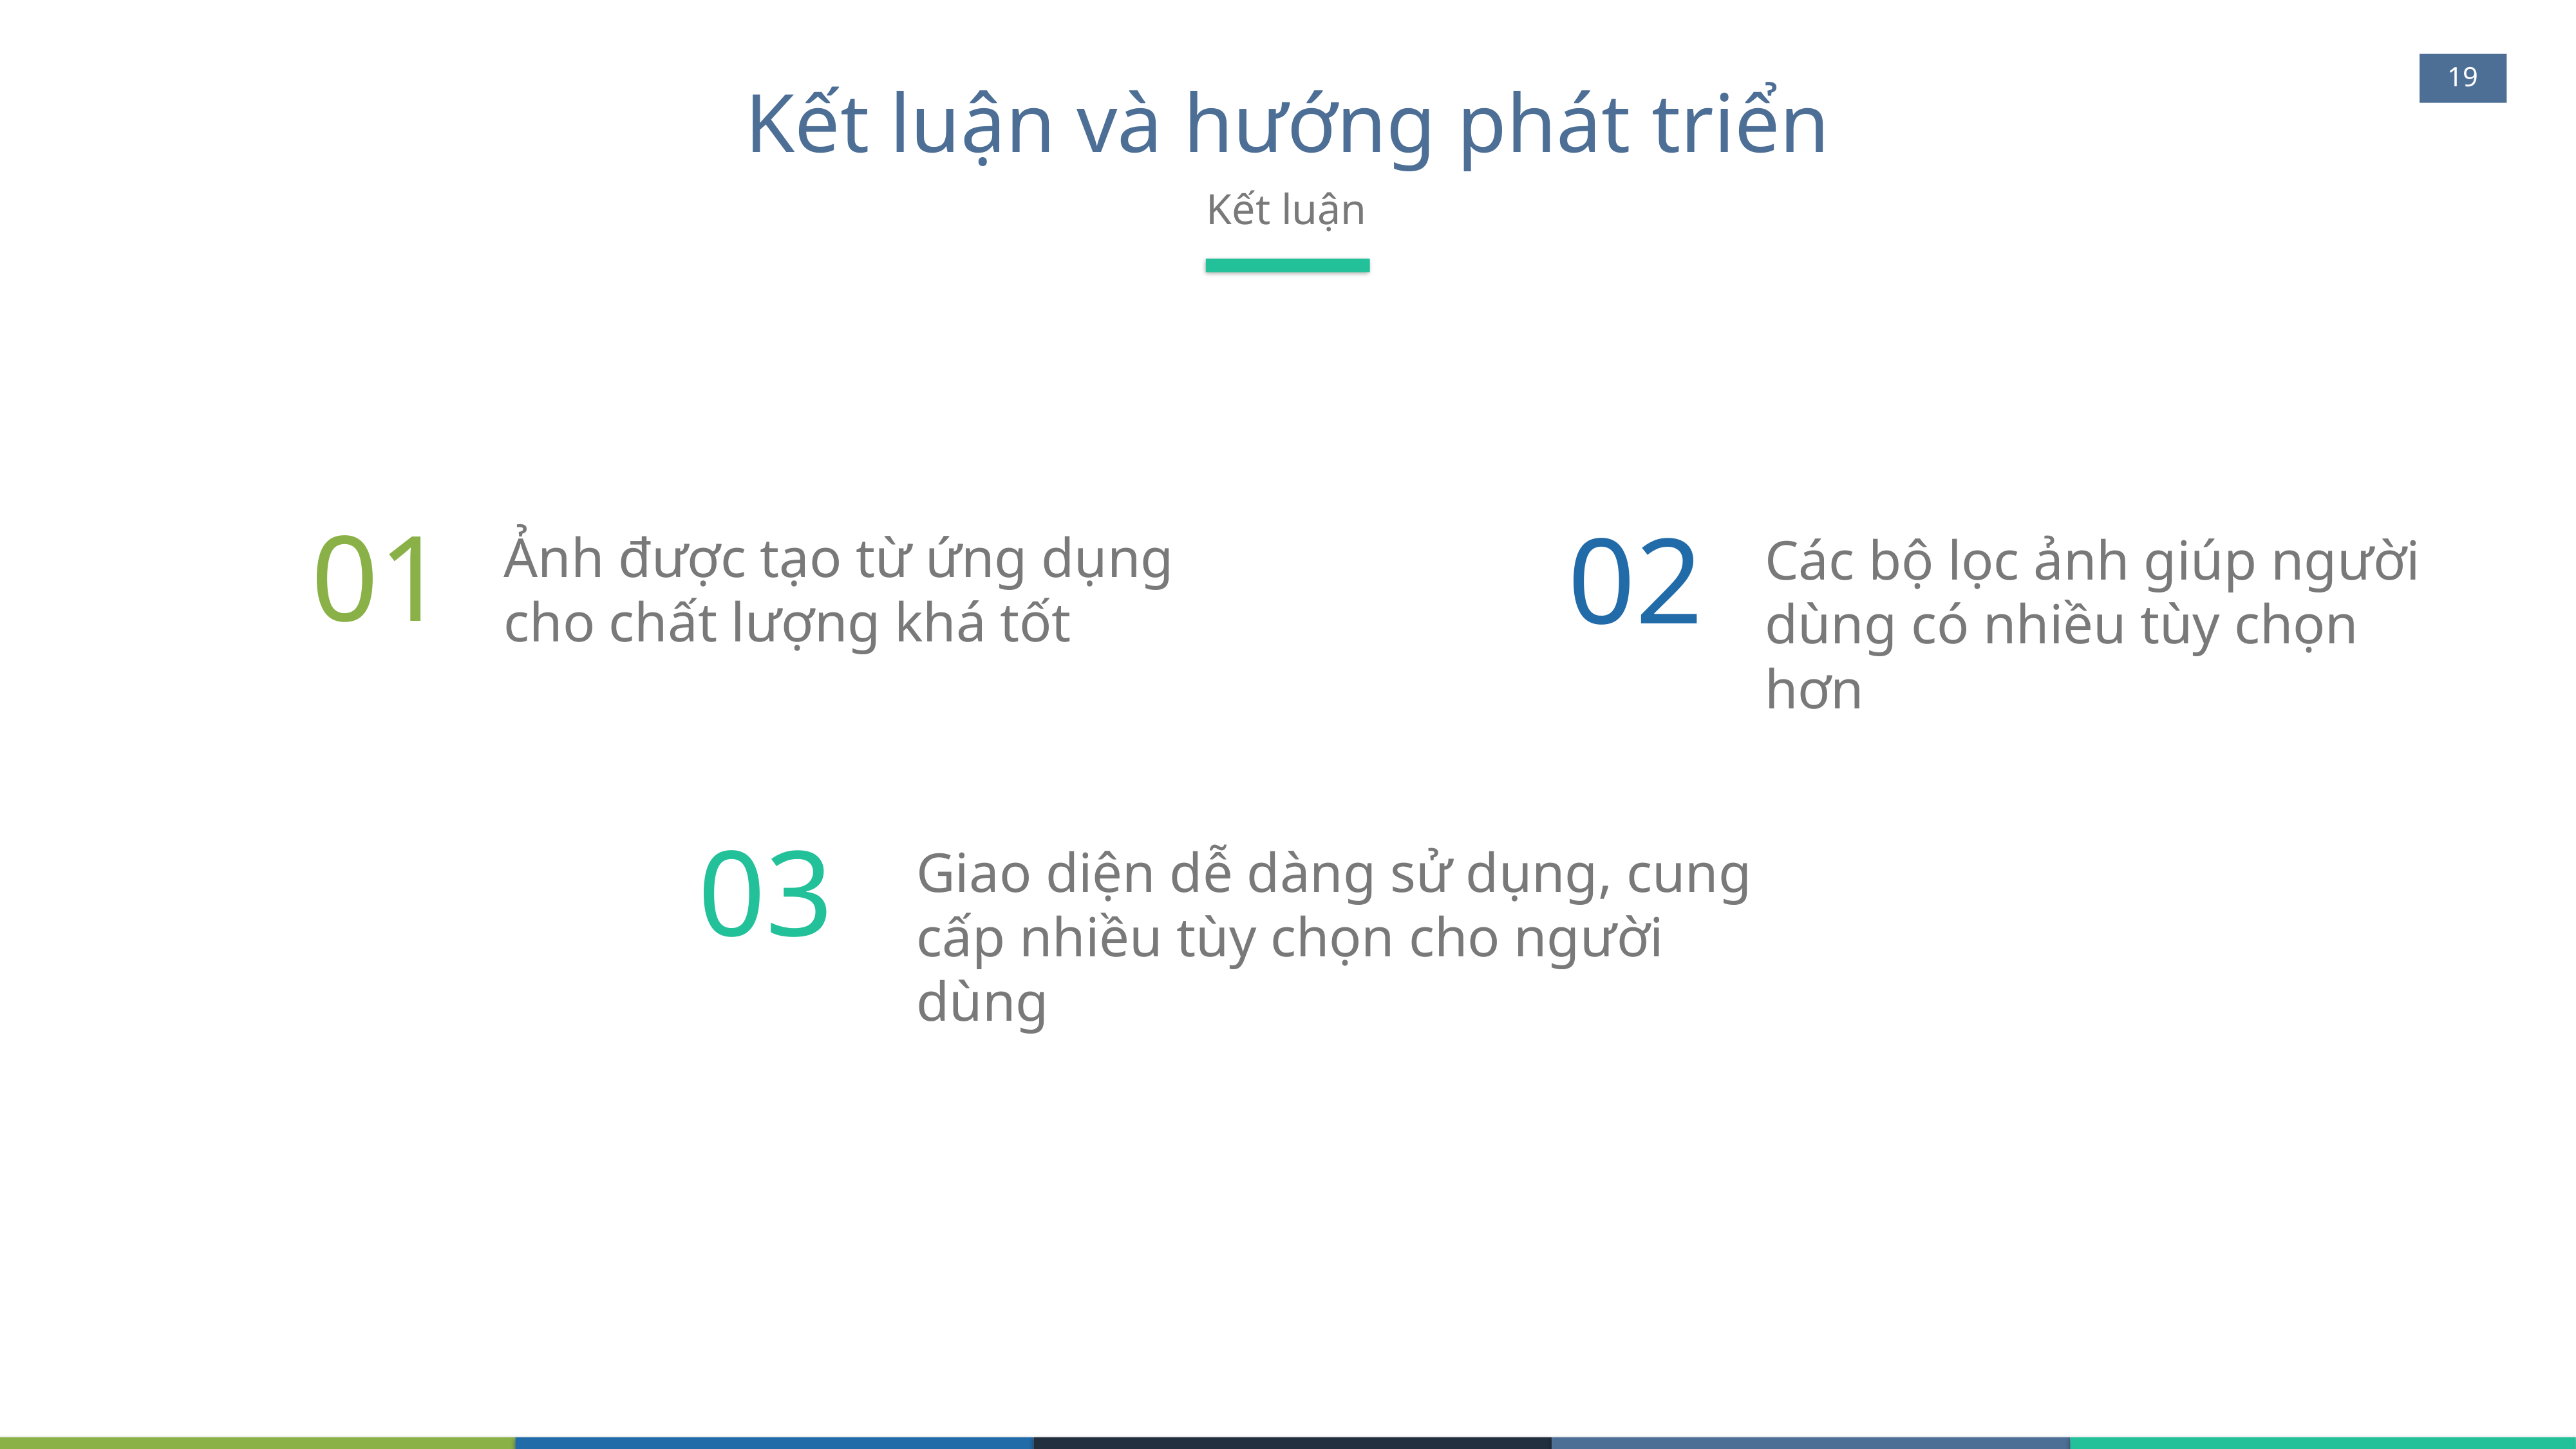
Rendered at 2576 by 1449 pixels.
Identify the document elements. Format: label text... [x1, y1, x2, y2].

text_box [1205, 258, 1370, 272]
subtitle Kết luận [195, 156, 2378, 242]
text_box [272, 497, 1190, 659]
title Kết luận và hướng phát triển [193, 60, 2383, 180]
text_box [1525, 499, 2477, 726]
slide_number 19 [2420, 53, 2507, 103]
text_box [629, 812, 1777, 1039]
